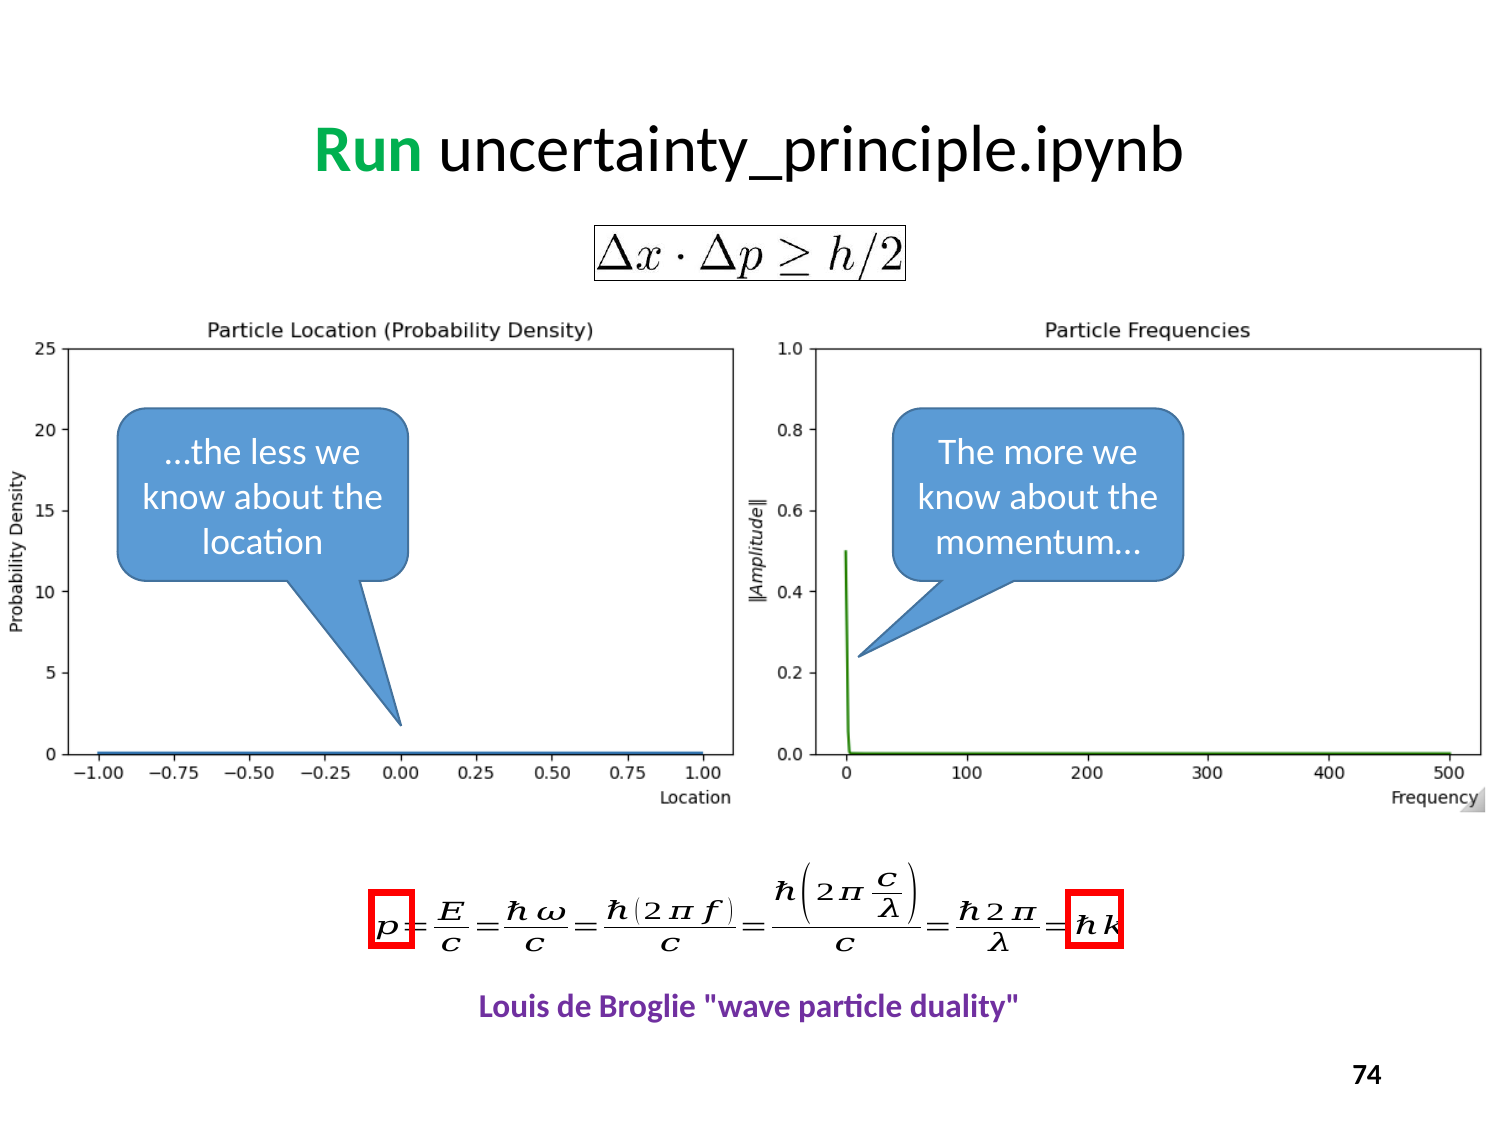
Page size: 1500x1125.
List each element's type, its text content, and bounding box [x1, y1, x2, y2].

title Run uncertainty_principle.ipynb [103, 59, 1397, 241]
slide_number 74 [1059, 1042, 1397, 1103]
picture [0, 304, 1500, 821]
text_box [375, 861, 1125, 1033]
text_box [370, 892, 375, 946]
picture [594, 225, 906, 281]
